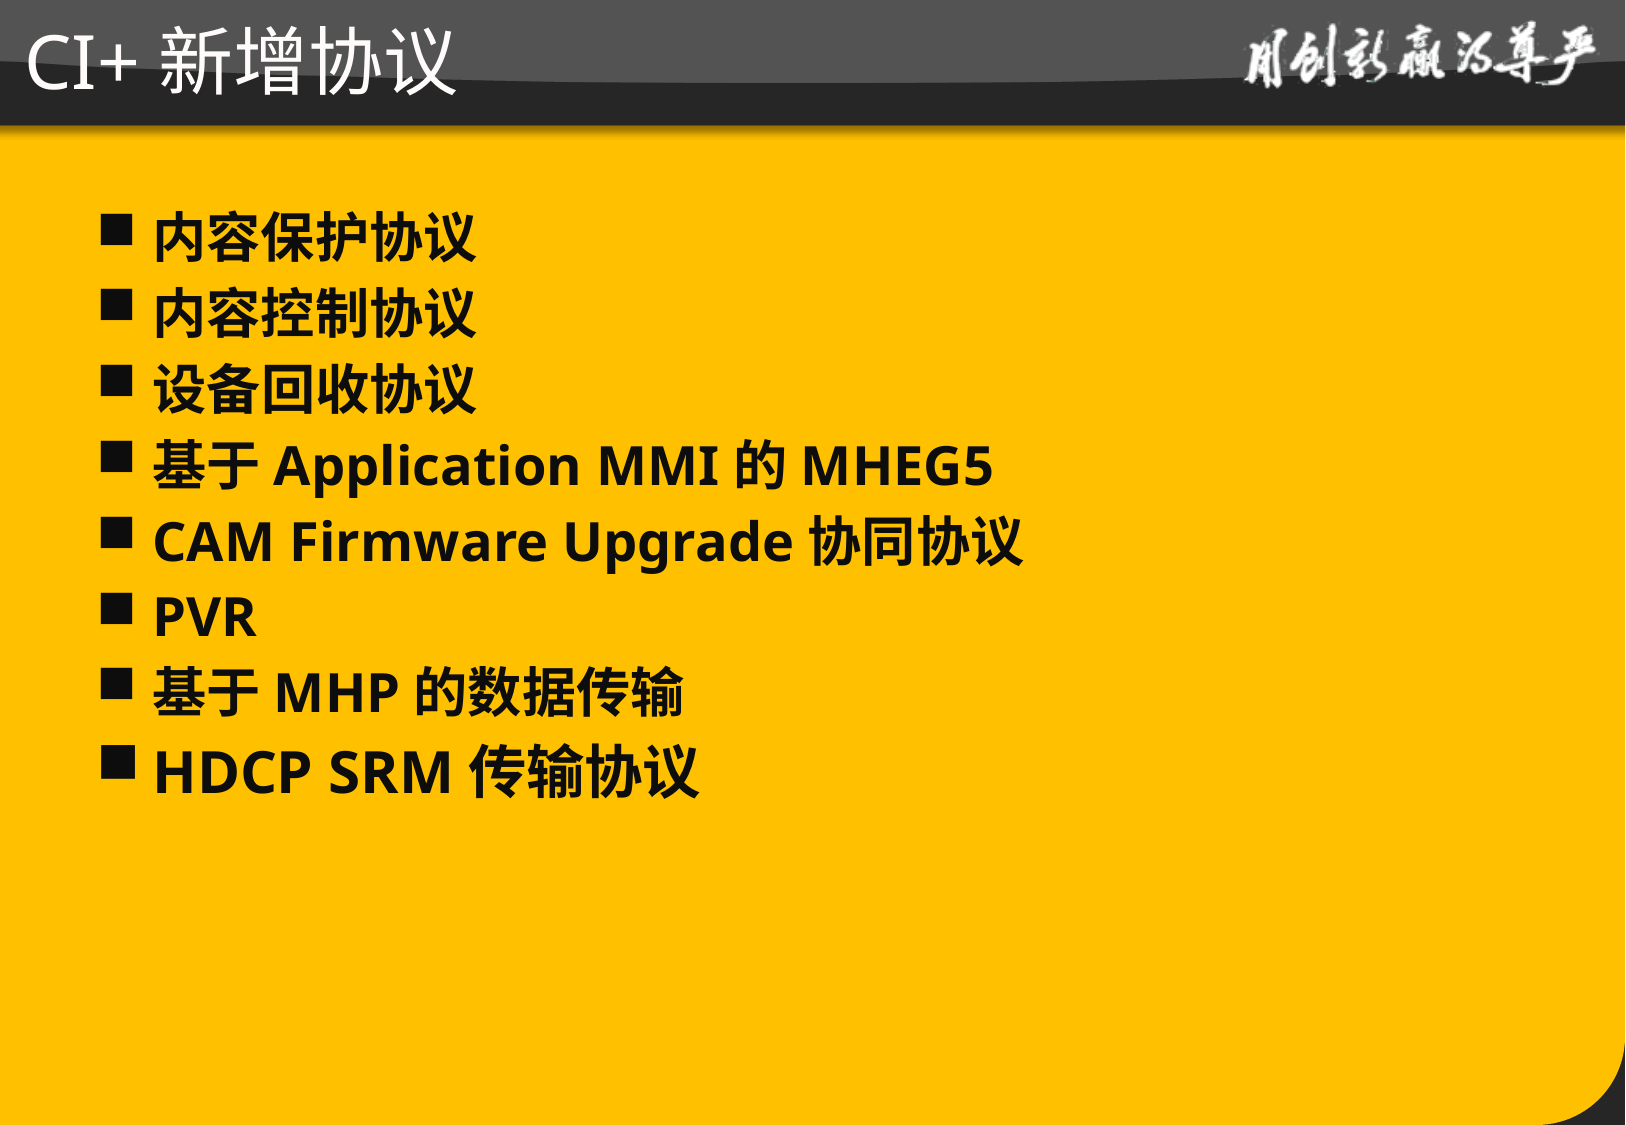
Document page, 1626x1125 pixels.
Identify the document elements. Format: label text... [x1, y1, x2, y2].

picture [0, 0, 9, 83]
picture [1472, 0, 1625, 98]
list 内容保护协议 内容控制协议 设备回收协议 基于Application MMI的MHEG5 CAM Firmware Upgrade协同协议 PVR 基于MHP的数据传输 HDCP SRM传输协议 [81, 196, 1544, 1005]
title CI+新增协议 [9, 0, 1472, 135]
